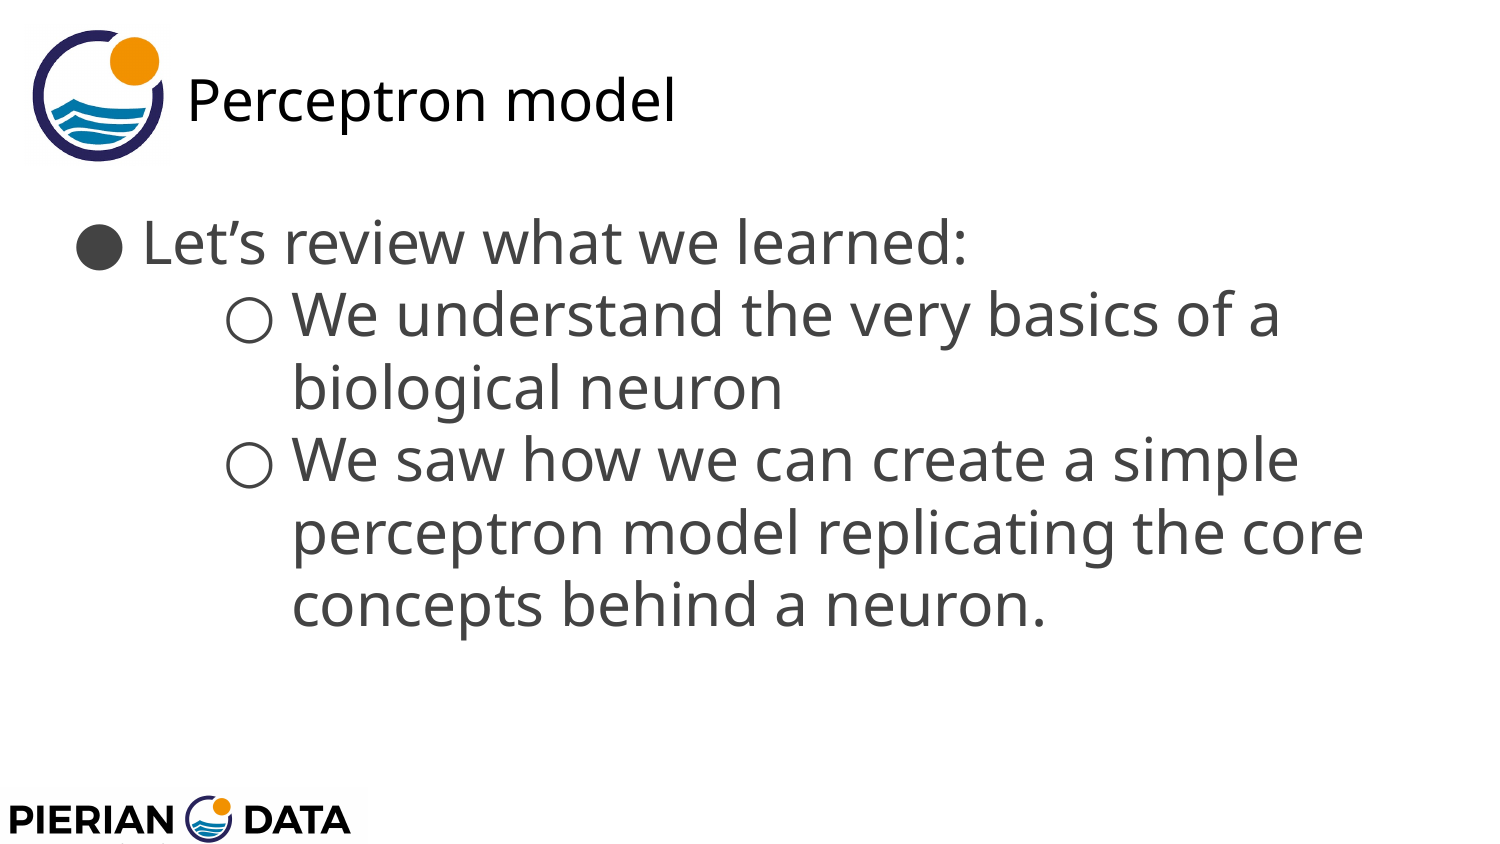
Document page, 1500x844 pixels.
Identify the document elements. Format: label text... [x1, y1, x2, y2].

title Perceptron model [176, 48, 1449, 143]
picture [0, 787, 368, 844]
picture [24, 24, 172, 167]
list Let’s review what we learned: We understand the very basics of a biological neuron We saw how we can create a simple perceptron model replicating the core concepts behind a neuron. [51, 189, 1476, 750]
